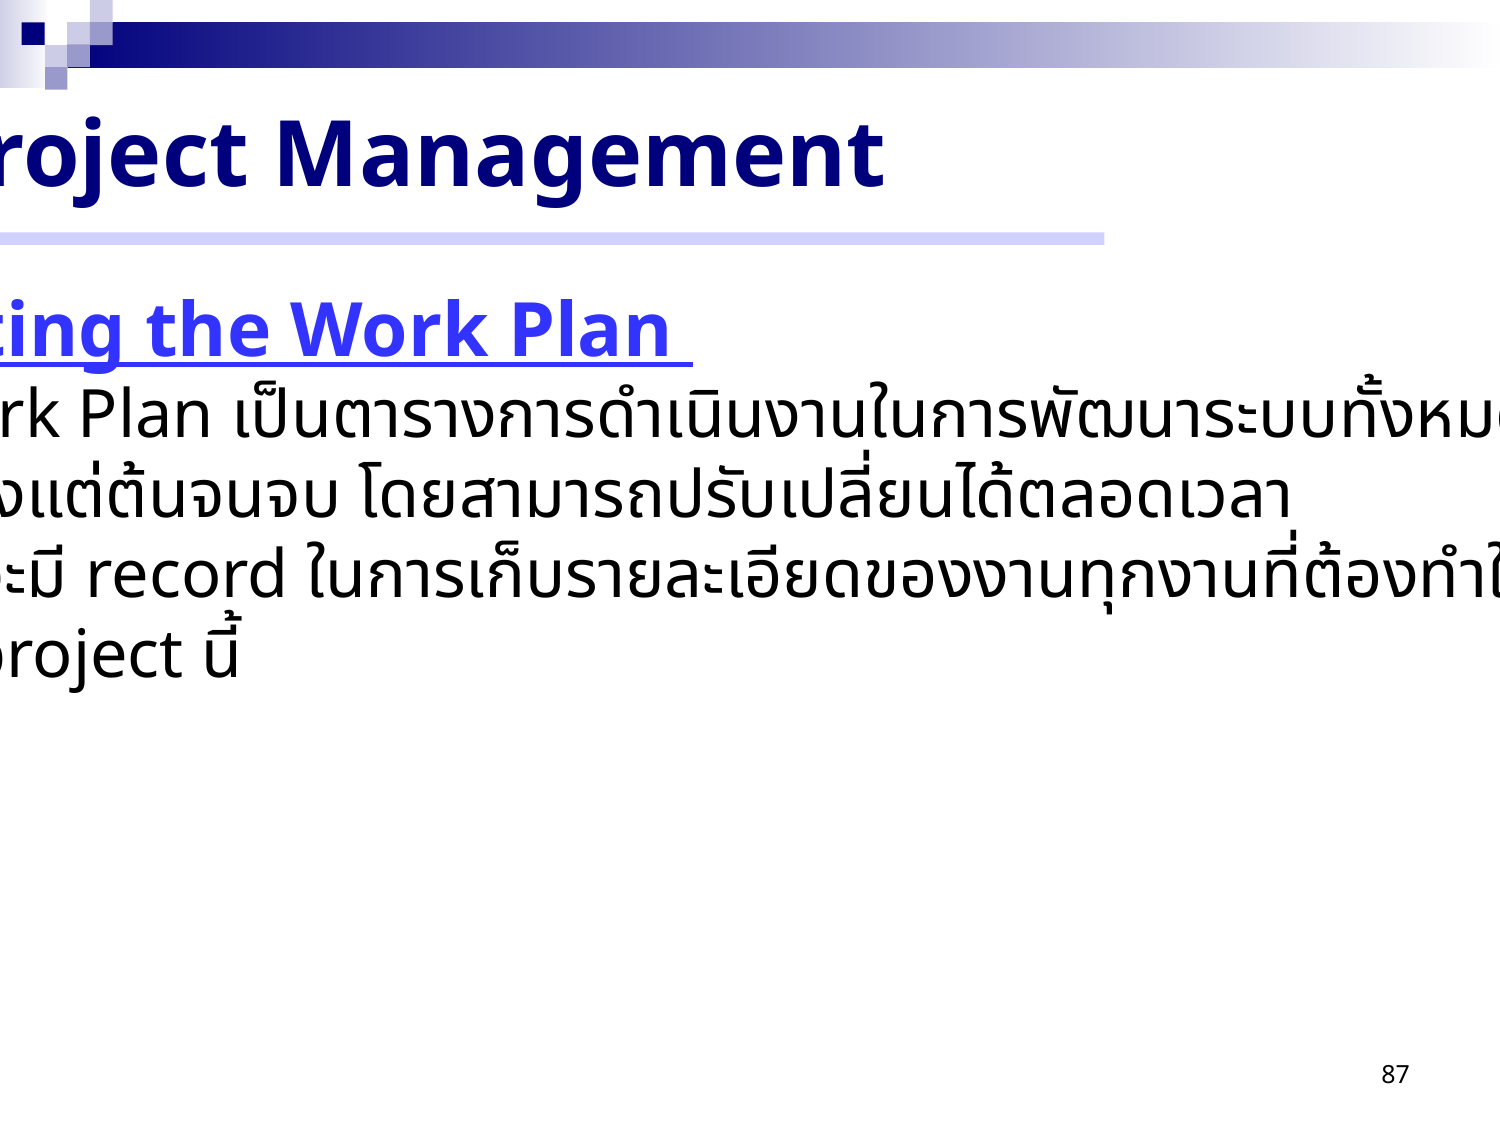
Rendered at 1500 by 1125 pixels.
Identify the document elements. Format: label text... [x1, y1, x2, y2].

text_box Creating the Work Plan Work Plan เป็นตารางการดำเนินงานในการพัฒนาระบบทั้งหมด ตั้งแต่ต้นจนจบ โดยสามารถปรับเปลี่ยนได้ตลอดเวลา ซึ่งจะมี record ในการเก็บรายละเอียดของงานทุกงานที่ต้องทำให้เสร็จใน project นี้ [0, 273, 1500, 699]
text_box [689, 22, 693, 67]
text_box Project Management [0, 87, 903, 213]
slide_number 87 [1074, 1024, 1426, 1101]
